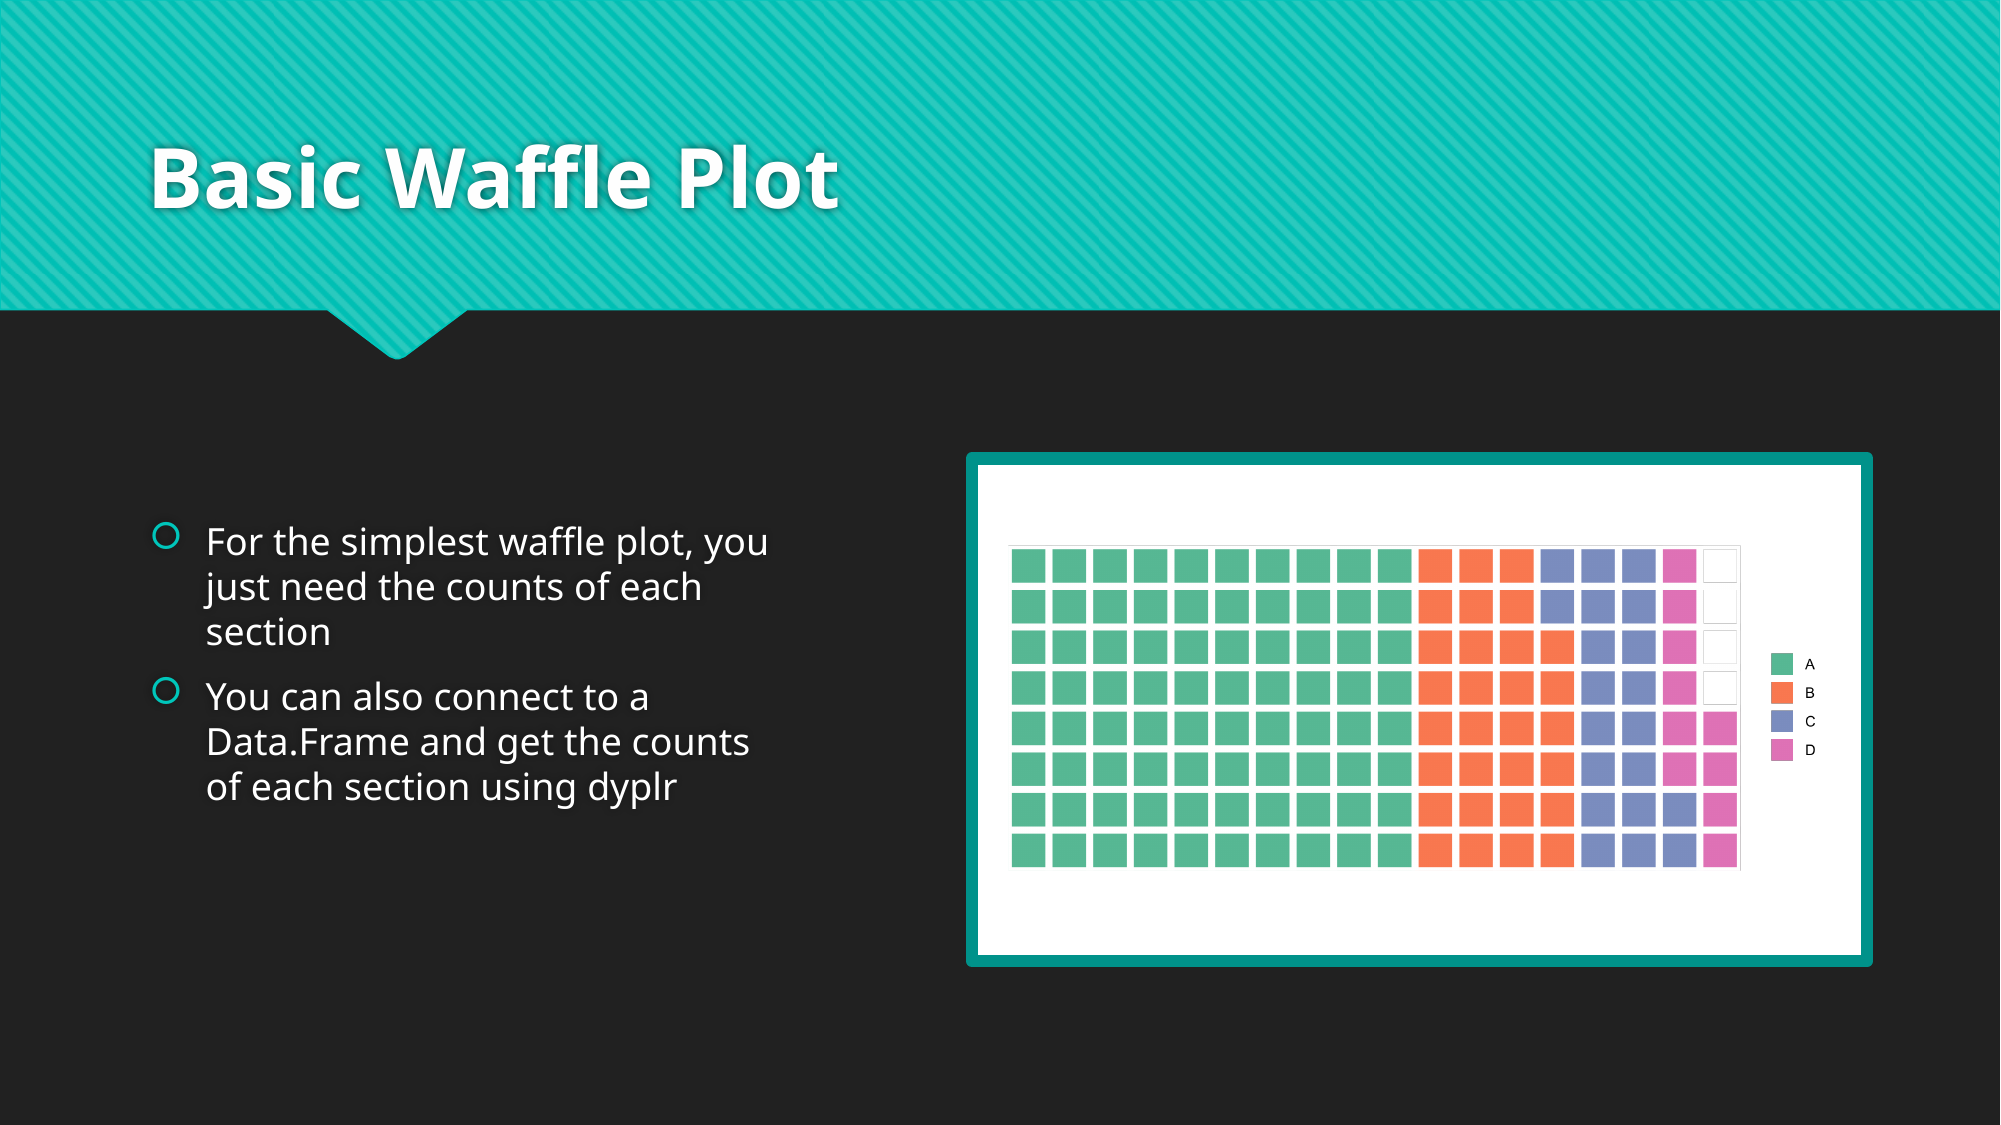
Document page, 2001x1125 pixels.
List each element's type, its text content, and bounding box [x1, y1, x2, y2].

list For the simplest waffle plot, you just need the counts of each section You can also connect to a Data.Frame and get the counts of each section using dyplr [134, 364, 795, 962]
text_box [971, 457, 1868, 962]
picture [999, 530, 1834, 895]
title Basic Waffle Plot [132, 73, 1868, 233]
